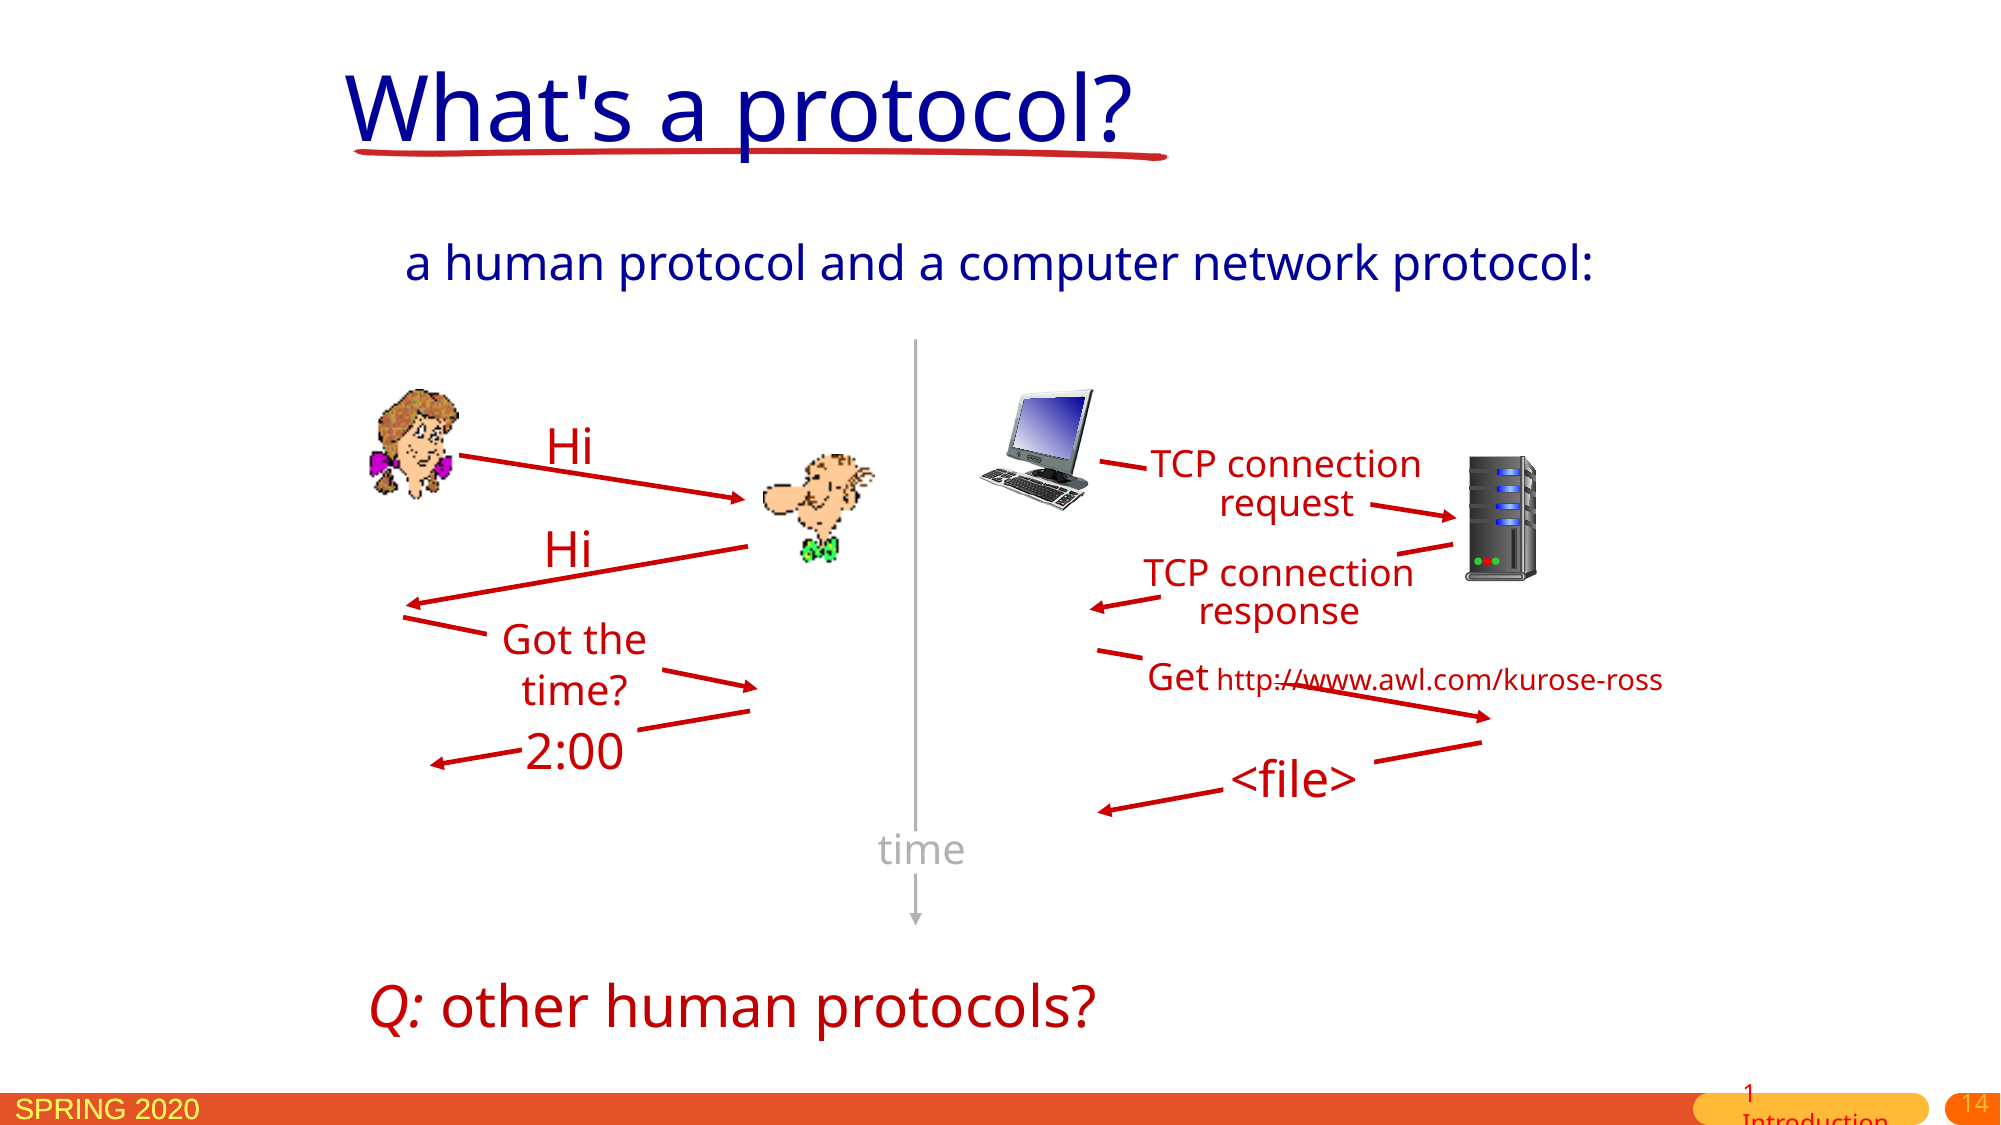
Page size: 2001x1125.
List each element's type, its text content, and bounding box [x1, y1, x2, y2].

text_box [1438, 510, 1457, 523]
picture [366, 389, 459, 504]
text_box [1467, 715, 1492, 723]
text_box Hi [530, 407, 611, 483]
text_box TCP connection request [1135, 440, 1438, 532]
text_box [1089, 601, 1128, 614]
text_box [670, 671, 758, 693]
text_box [611, 478, 746, 505]
text_box [405, 584, 528, 610]
text_box Q: other human protocols? [353, 961, 1258, 1050]
text_box TCP connection response [1128, 548, 1431, 640]
text_box [1097, 791, 1215, 817]
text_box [506, 711, 645, 788]
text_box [862, 815, 982, 882]
picture [763, 454, 875, 569]
slide_number 14 [1944, 1090, 2000, 1125]
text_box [484, 605, 665, 723]
list a human protocol and a computer network protocol: [389, 224, 1728, 338]
text_box <file> [1215, 739, 1374, 815]
text_box [909, 890, 922, 926]
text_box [1465, 456, 1537, 581]
picture [350, 143, 1178, 165]
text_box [1131, 644, 1755, 706]
text_box What's a protocol? [329, 33, 1258, 177]
text_box Hi [528, 509, 609, 585]
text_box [951, 383, 1099, 520]
footer 1 Introduction [1727, 1094, 1924, 1121]
text_box [429, 753, 501, 770]
